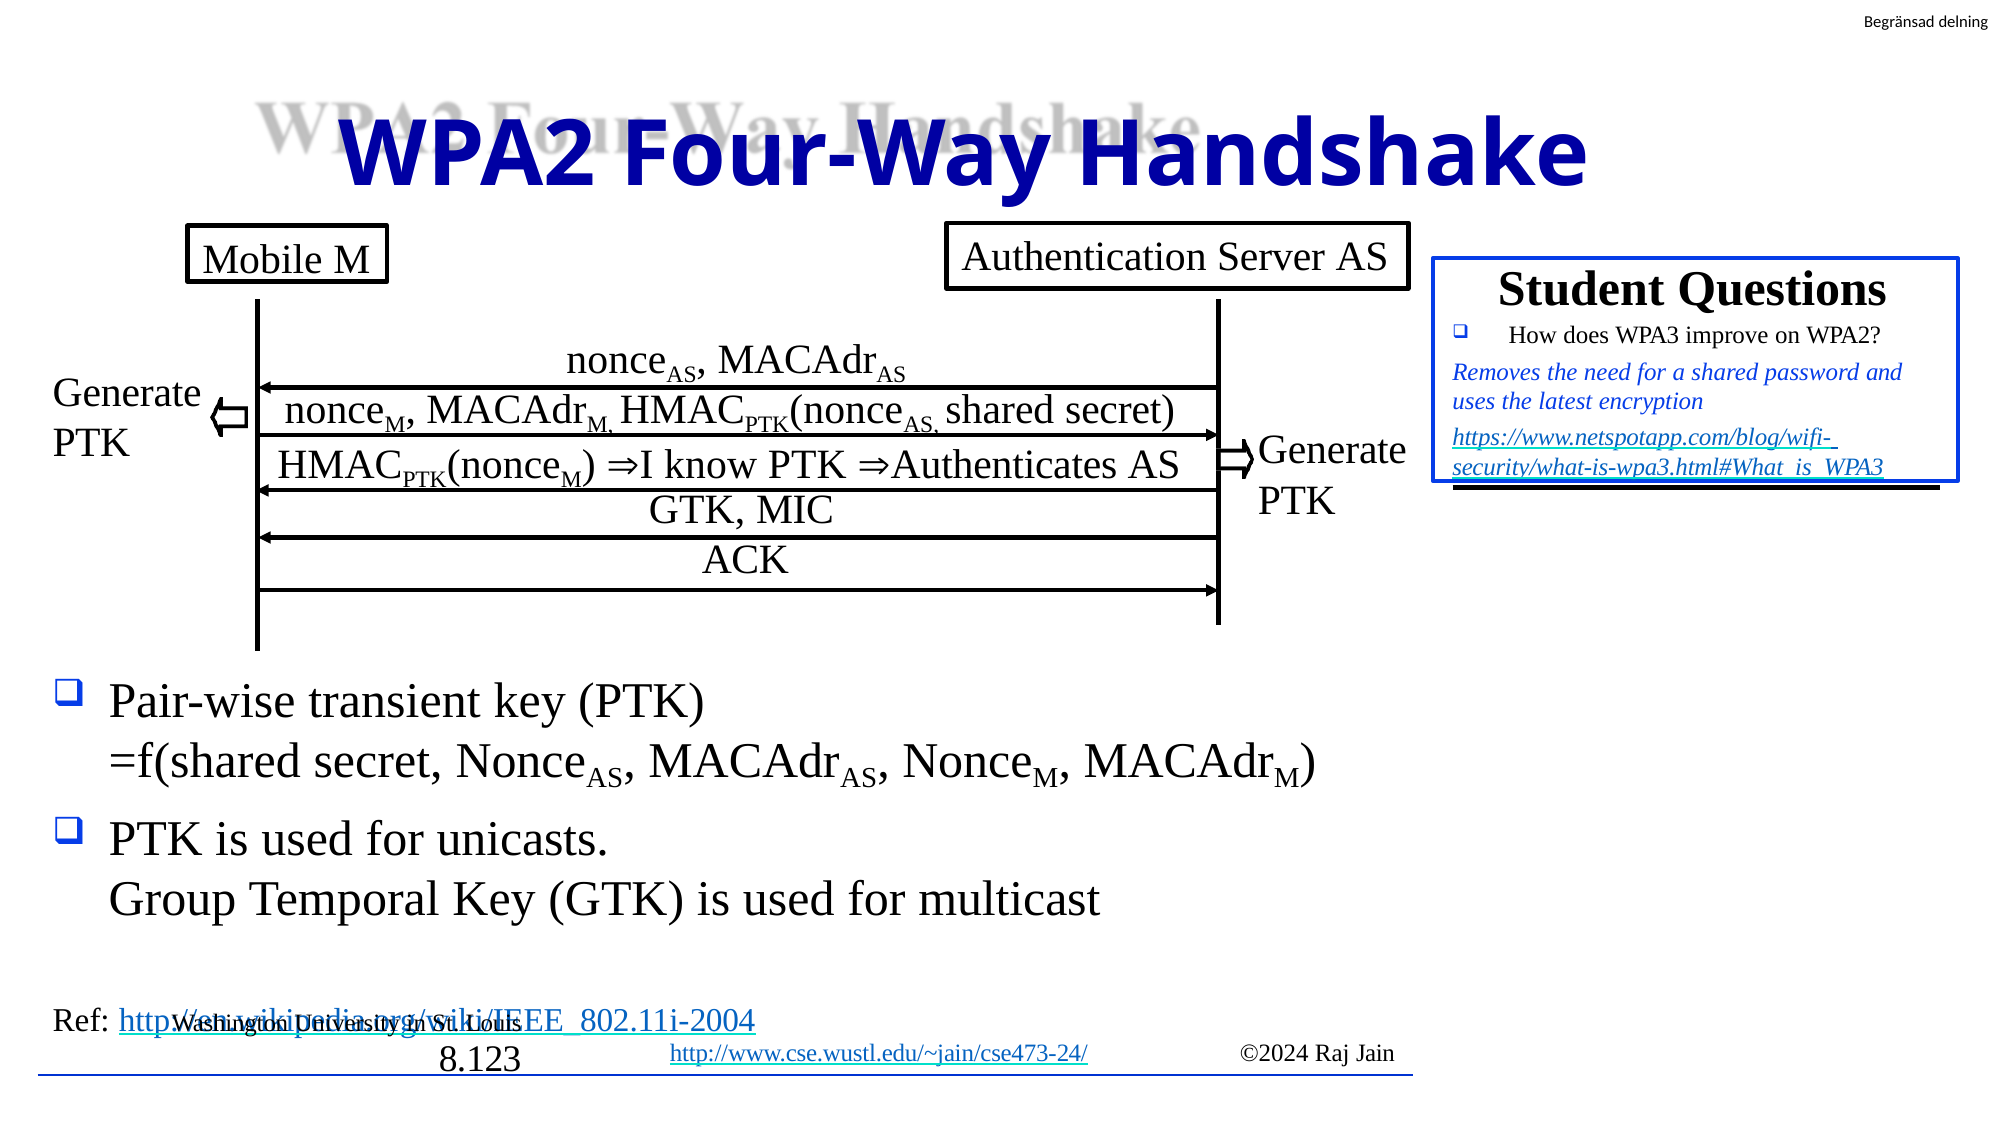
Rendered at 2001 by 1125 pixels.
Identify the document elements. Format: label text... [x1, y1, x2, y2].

picture [210, 397, 248, 437]
title WPA2 Four-Way Handshake [137, 52, 1863, 243]
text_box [255, 297, 1221, 654]
text_box Ref: http://en.wikipedia.org/wiki/IEEE_802.11i-2004 [522, 995, 770, 1038]
text_box Generate PTK [1255, 420, 1411, 523]
text_box Generate PTK [50, 362, 205, 465]
footer ©2024 Raj Jain [1237, 1037, 1399, 1125]
text_box Authentication Server AS [948, 226, 1409, 279]
text_box Pair-wise transient key (PTK) =f(shared secret, NonceAS, MACAdrAS, NonceM, MACAdrM) PTK is used for unicasts. Group Temporal Key (GTK) is used for multicast [46, 665, 1342, 926]
slide_number Washington University in St. Louis 8.123 [25, 717, 522, 1125]
text_box Student Questions How does WPA3 improve on WPA2? Removes the need for a shared password and uses the latest encryption https://www.netspotapp.com/blog/wifi- security/what-is-wpa3.html#What_is_WPA3 [1432, 258, 1958, 481]
text_box [946, 222, 1409, 289]
text_box http://www.cse.wustl.edu/~jain/cse473-24/ [667, 1037, 1101, 1067]
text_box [205, 53, 1250, 220]
picture [1216, 438, 1254, 479]
text_box Mobile M [187, 225, 388, 282]
